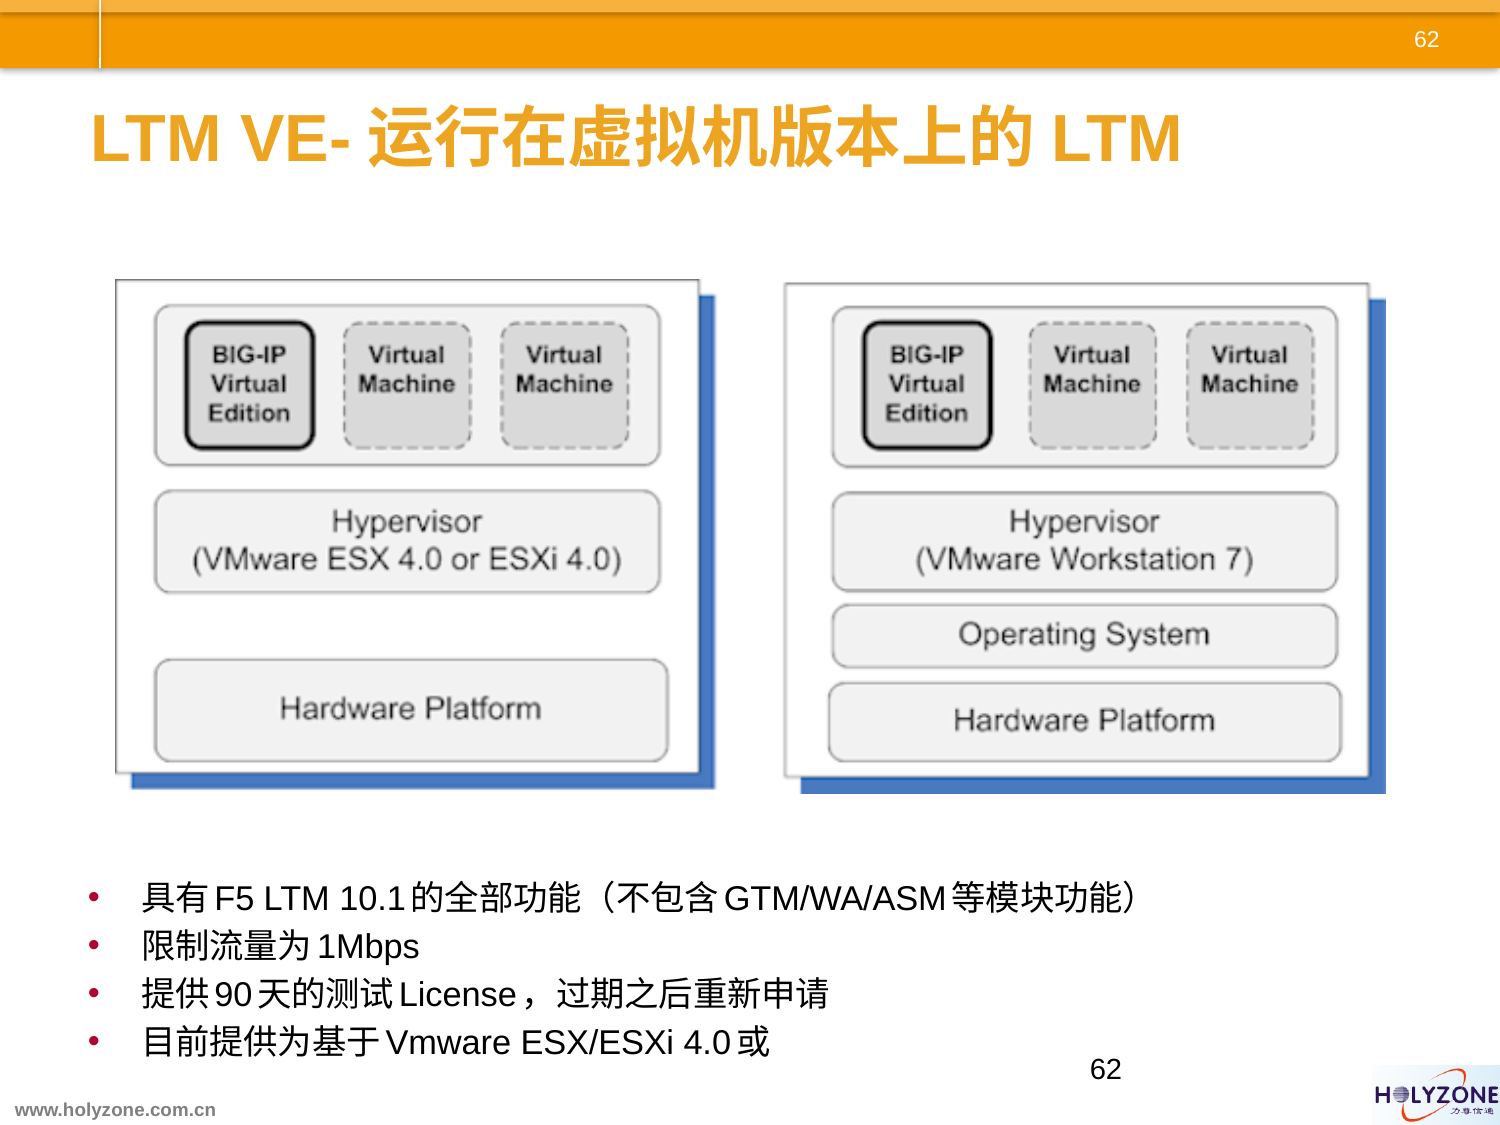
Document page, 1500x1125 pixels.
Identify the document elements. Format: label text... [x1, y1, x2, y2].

list 具有F5 LTM 10.1的全部功能（不包含GTM/WA/ASM等模块功能） 限制流量为1Mbps 提供90天的测试License，过期之后重新申请 目前提供为基于Vmware ESX/ESXi 4.0或 [72, 868, 1424, 1070]
slide_number 62 [1074, 1042, 1425, 1103]
title LTM VE-运行在虚拟机版本上的LTM [74, 87, 1426, 221]
picture [1372, 1065, 1500, 1125]
picture [114, 278, 1386, 794]
